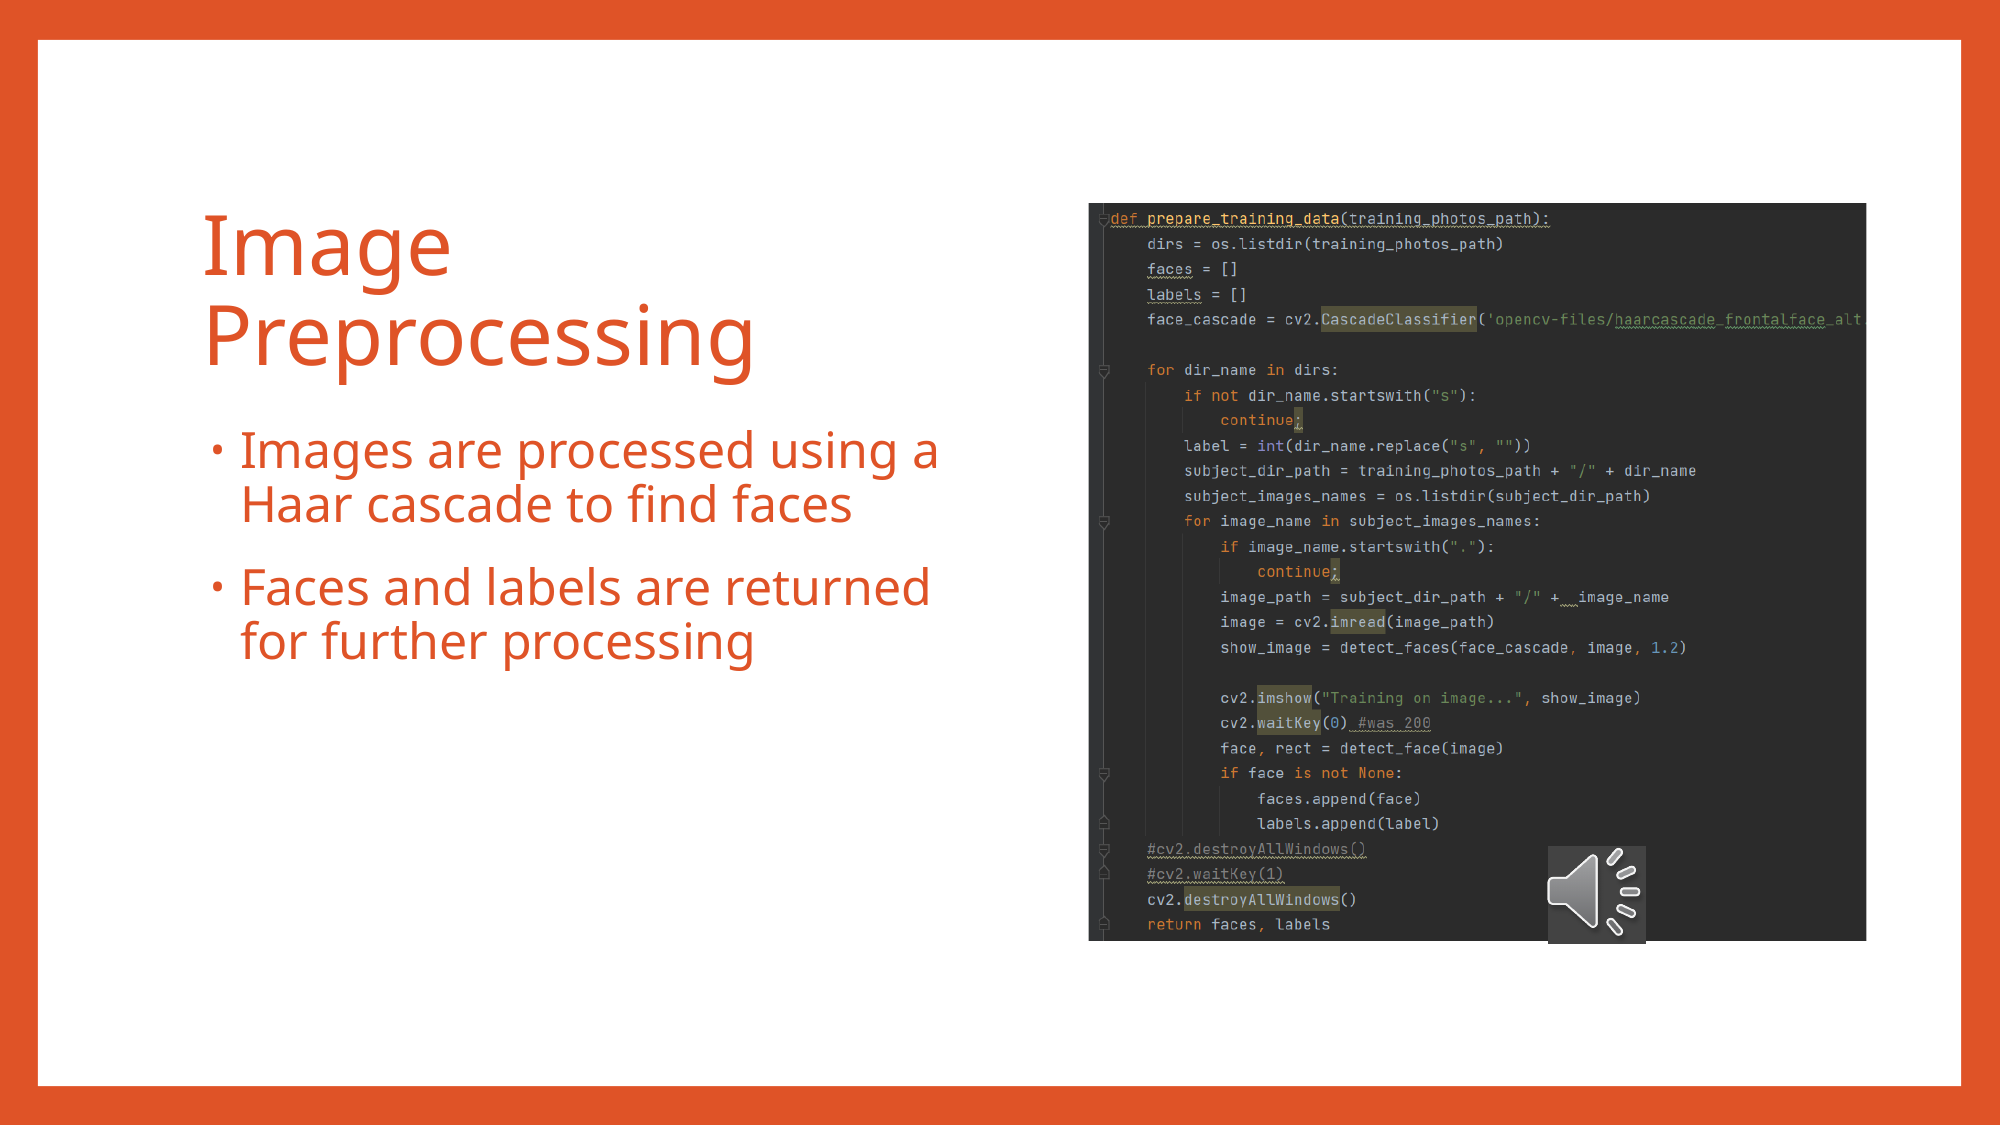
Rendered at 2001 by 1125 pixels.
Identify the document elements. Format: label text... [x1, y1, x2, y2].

title Image Preprocessing [187, 175, 1041, 413]
picture [1088, 202, 1867, 946]
list Images are processed using a Haar cascade to find faces Faces and labels are returned for further processing [187, 417, 1022, 1000]
